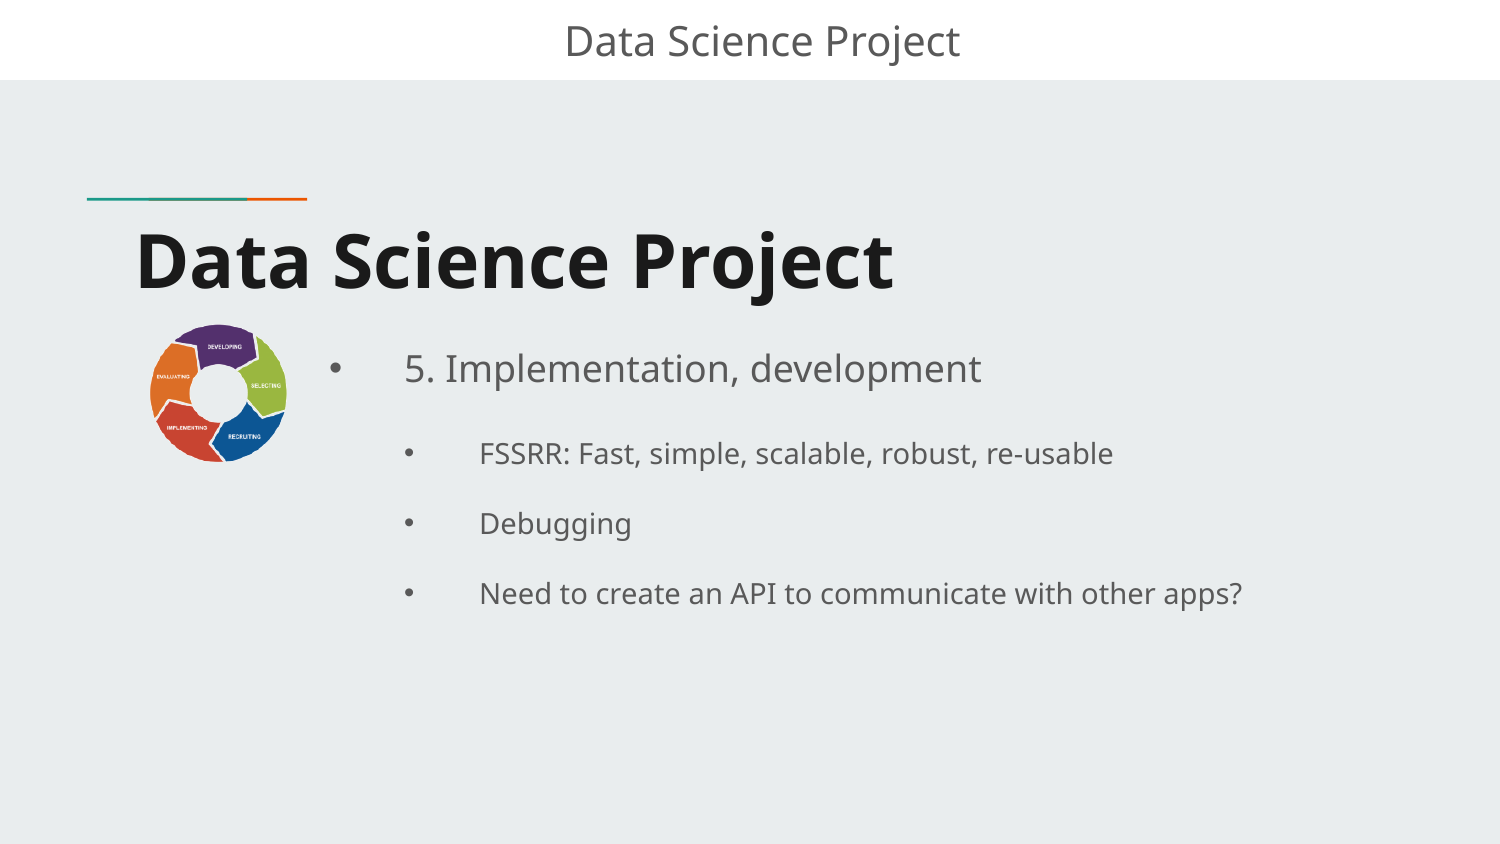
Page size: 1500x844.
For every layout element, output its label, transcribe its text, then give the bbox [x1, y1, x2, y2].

title Data Science Project [119, 198, 1381, 327]
text_box 5. Implementation, development FSSRR: Fast, simple, scalable, robust, re-usable Debugging Need to create an API to communicate with other apps? [314, 329, 1442, 768]
picture [142, 315, 291, 467]
subtitle Data Science Project [253, 0, 1272, 81]
